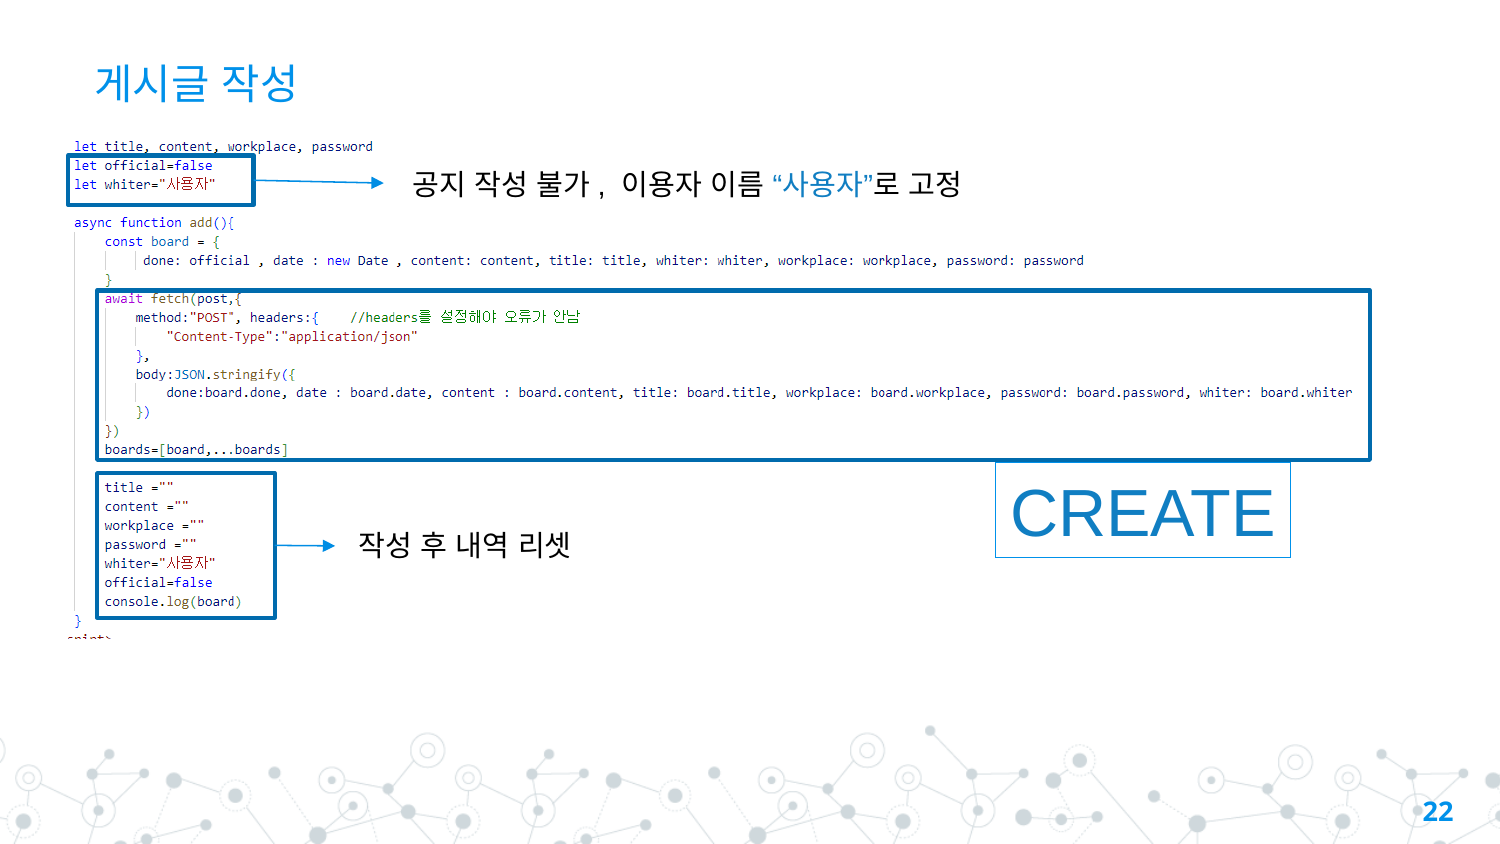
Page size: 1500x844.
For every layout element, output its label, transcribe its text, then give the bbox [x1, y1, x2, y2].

slide_number 22 [1378, 779, 1469, 844]
picture [0, 0, 1500, 844]
title 게시글 작성 [79, 37, 592, 121]
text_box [253, 180, 385, 184]
